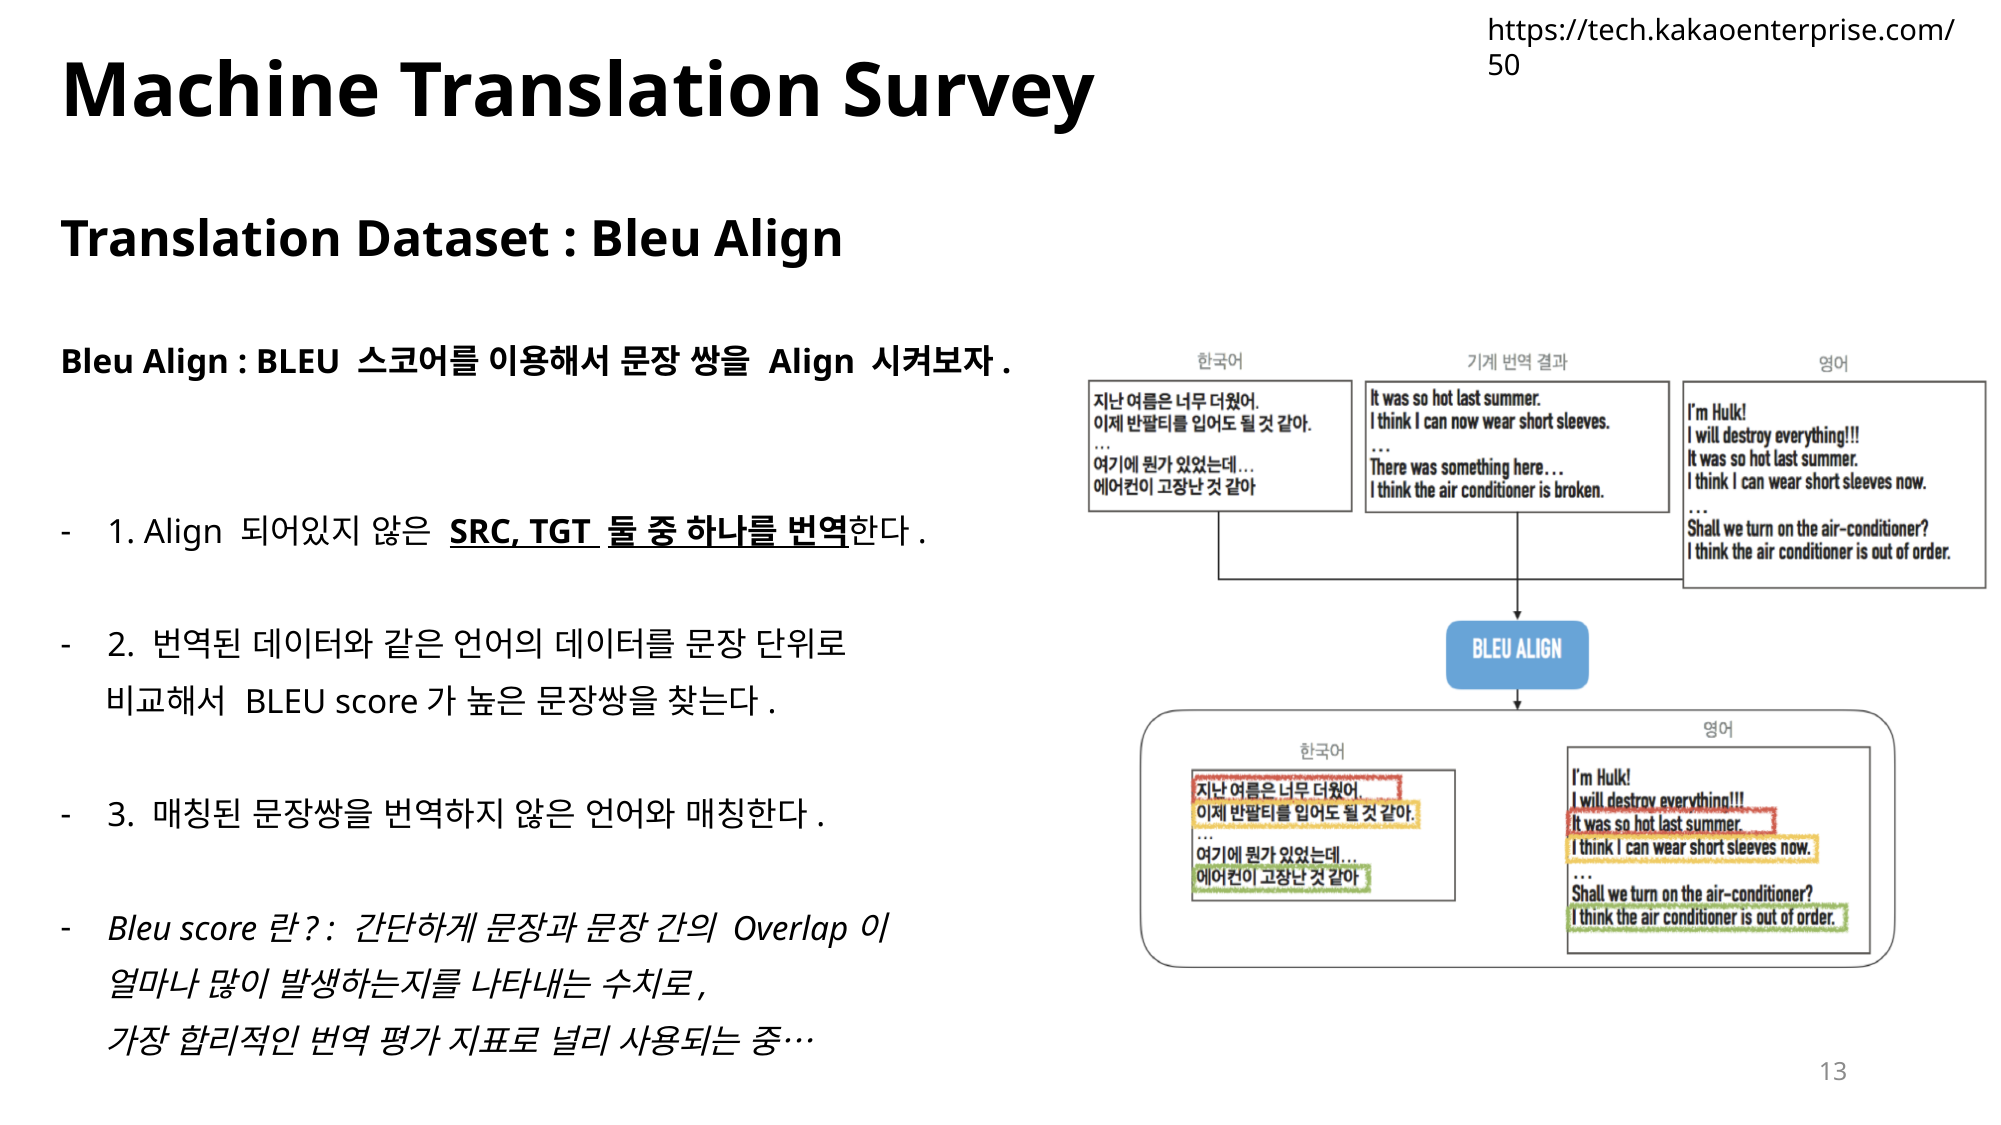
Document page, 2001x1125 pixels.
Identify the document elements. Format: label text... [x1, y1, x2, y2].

title Machine Translation Survey [45, 0, 1271, 141]
subtitle Translation Dataset : Bleu Align Bleu Align : BLEU 스코어를 이용해서 문장 쌍을 Align 시켜보자. 1. Align 되어있지 않은 SRC, TGT 둘 중 하나를 번역한다. 2. 번역된 데이터와 같은 언어의 데이터를 문장 단위로 비교해서 BLEU score가 높은 문장쌍을 찾는다. 3. 매칭된 문장쌍을 번역하지 않은 언어와 매칭한다. Bleu score란? : 간단하게 문장과 문장 간의 Overlap이 얼마나 많이 발생하는지를 나타내는 수치로, 가장 합리적인 번역 평가 지표로 널리 사용되는 중… [45, 205, 1656, 1117]
picture [1057, 324, 2000, 999]
slide_number 13 [1412, 1042, 1863, 1103]
text_box https://tech.kakaoenterprise.com/50 [1472, 4, 2000, 89]
